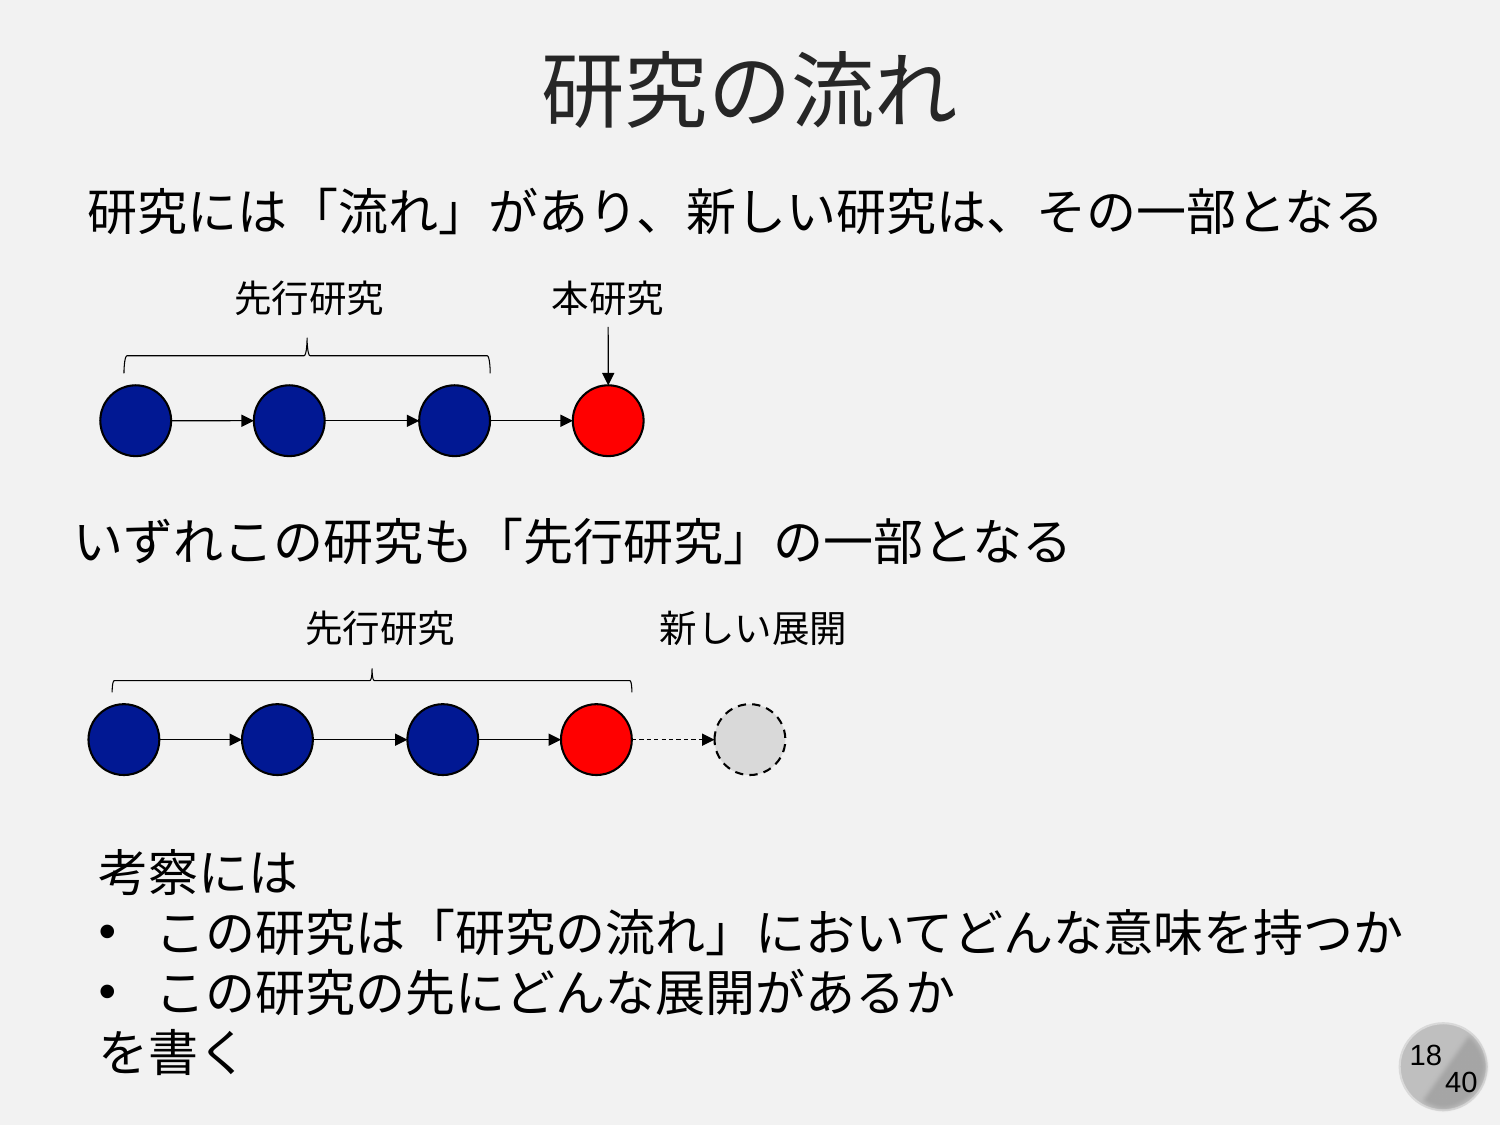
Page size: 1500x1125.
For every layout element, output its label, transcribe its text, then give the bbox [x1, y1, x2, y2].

text_box 先行研究 [219, 267, 400, 327]
text_box [713, 703, 787, 777]
text_box [99, 384, 173, 458]
list 研究の流れ [0, 31, 1500, 155]
text_box [87, 703, 161, 777]
text_box [571, 384, 645, 458]
text_box 先行研究 [290, 597, 470, 658]
text_box [123, 337, 491, 374]
text_box [560, 703, 633, 777]
text_box いずれこの研究も「先行研究」の一部となる [58, 503, 1088, 579]
text_box [418, 384, 492, 458]
text_box [241, 703, 314, 777]
text_box [252, 384, 326, 458]
text_box [111, 668, 633, 693]
text_box 新しい展開 [644, 597, 863, 658]
text_box 考察には この研究は「研究の流れ」においてどんな意味を持つか この研究の先にどんな展開があるか を書く [84, 834, 1419, 1089]
text_box 本研究 [537, 267, 680, 327]
text_box 研究には「流れ」があり、新しい研究は、その一部となる [73, 172, 1400, 248]
text_box [406, 703, 480, 777]
